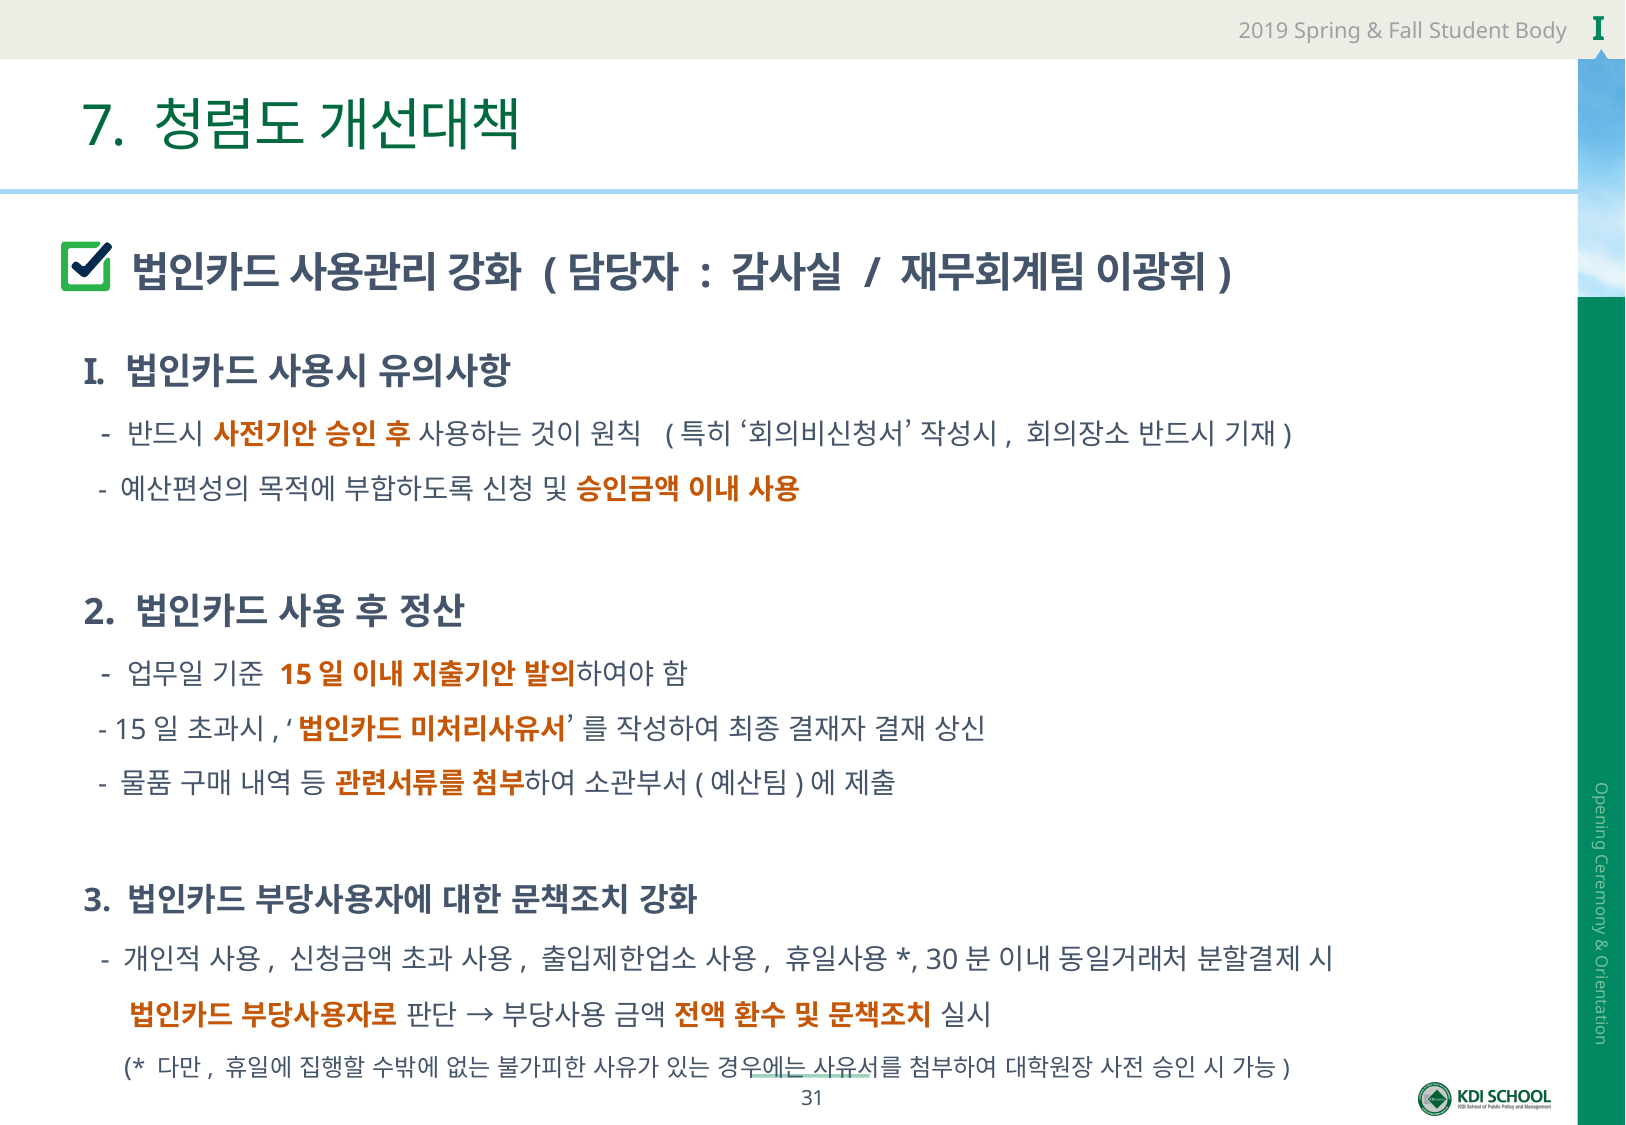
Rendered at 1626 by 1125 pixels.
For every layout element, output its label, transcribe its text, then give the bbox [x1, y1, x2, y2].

picture [1418, 1085, 1551, 1116]
list 법인카드 사용시 유의사항 - 반드시 사전기안 승인 후 사용하는 것이 원칙 (특히 ‘회의비신청서’ 작성시, 회의장소 반드시 기재) - 예산편성의 목적에 부합하도록 신청 및 승인금액 이내 사용 2. 법인카드 사용 후 정산 - 업무일 기준 15일 이내 지출기안 발의하여야 함 - 15일 초과시, ‘법인카드 미처리사유서’ 를 작성하여 최종 결재자 결재 상신 - 물품 구매 내역 등 관련서류를 첨부하여 소관부서(예산팀)에 제출 3. 법인카드 부당사용자에 대한 문책조치 강화 - 개인적 사용, 신청금액 초과 사용, 출입제한업소 사용, 휴일사용*, 30분 이내 동일거래처 분할결제 시 법인카드 부당사용자로 판단 → 부당사용 금액 전액 환수 및 문책조치 실시 (* 다만, 휴일에 집행할 수밖에 없는 불가피한 사유가 있는 경우에는 사유서를 첨부하여 대학원장 사전 승인 시 가능) [83, 348, 1551, 1085]
title 7. 청렴도 개선대책 [66, 82, 1568, 172]
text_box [61, 241, 113, 291]
picture [1577, 49, 1625, 297]
text_box 법인카드 사용관리 강화 (담당자 : 감사실 / 재무회계팀 이광휘) [131, 231, 1245, 297]
